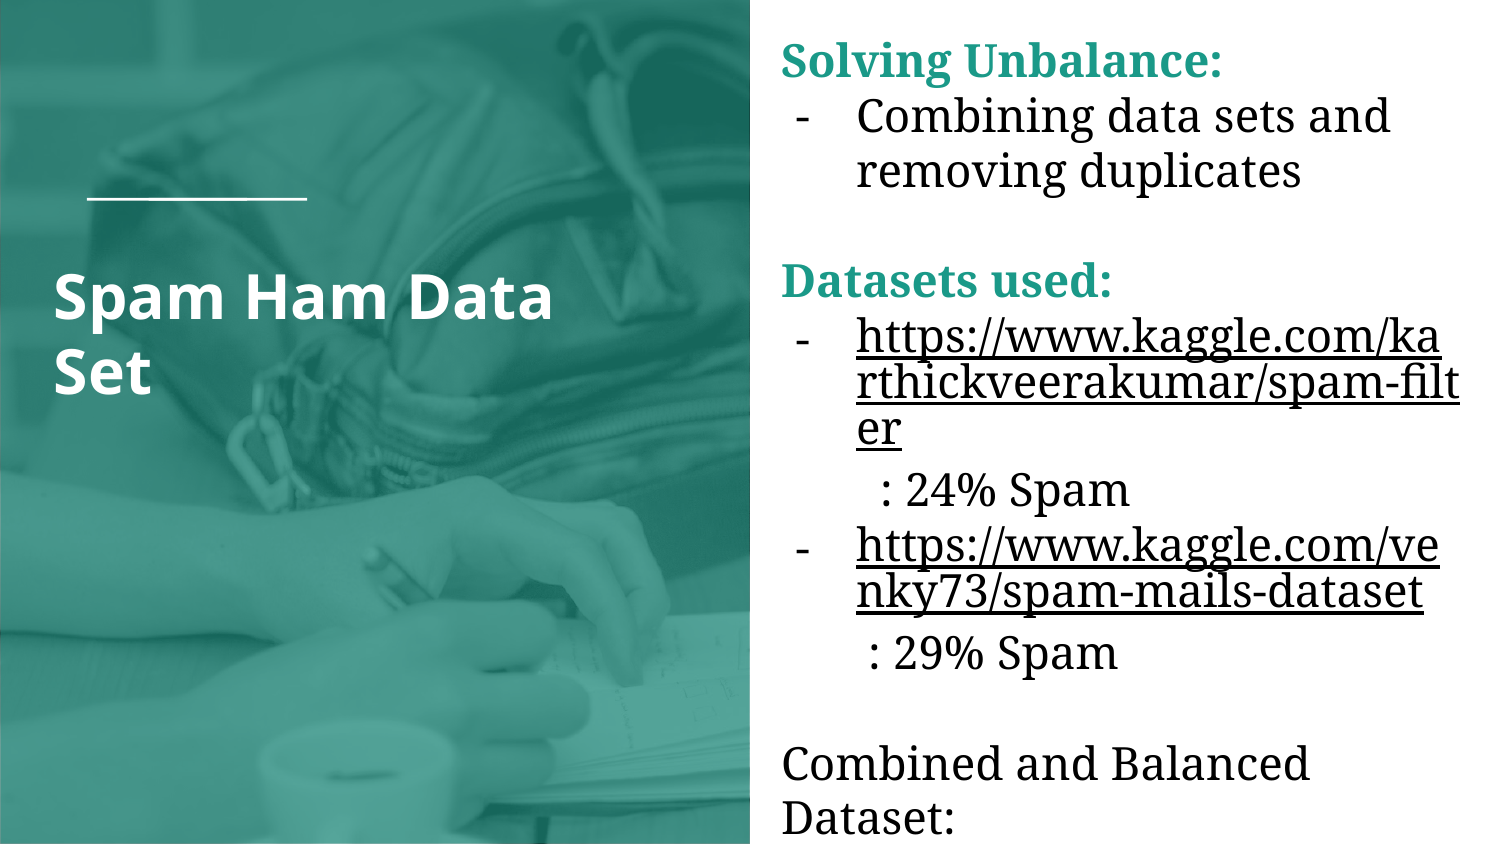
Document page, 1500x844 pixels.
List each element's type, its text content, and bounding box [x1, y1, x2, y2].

title Spam Ham Data Set [38, 242, 686, 519]
text_box Solving Unbalance: Combining data sets and removing duplicates Datasets used: https://www.kaggle.com/karthickveerakumar/spam-filter : 24% Spam https://www.kaggle.com/venky73/spam-mails-dataset : 29% Spam Combined and Balanced Dataset: 47% Spam [766, 16, 1478, 777]
